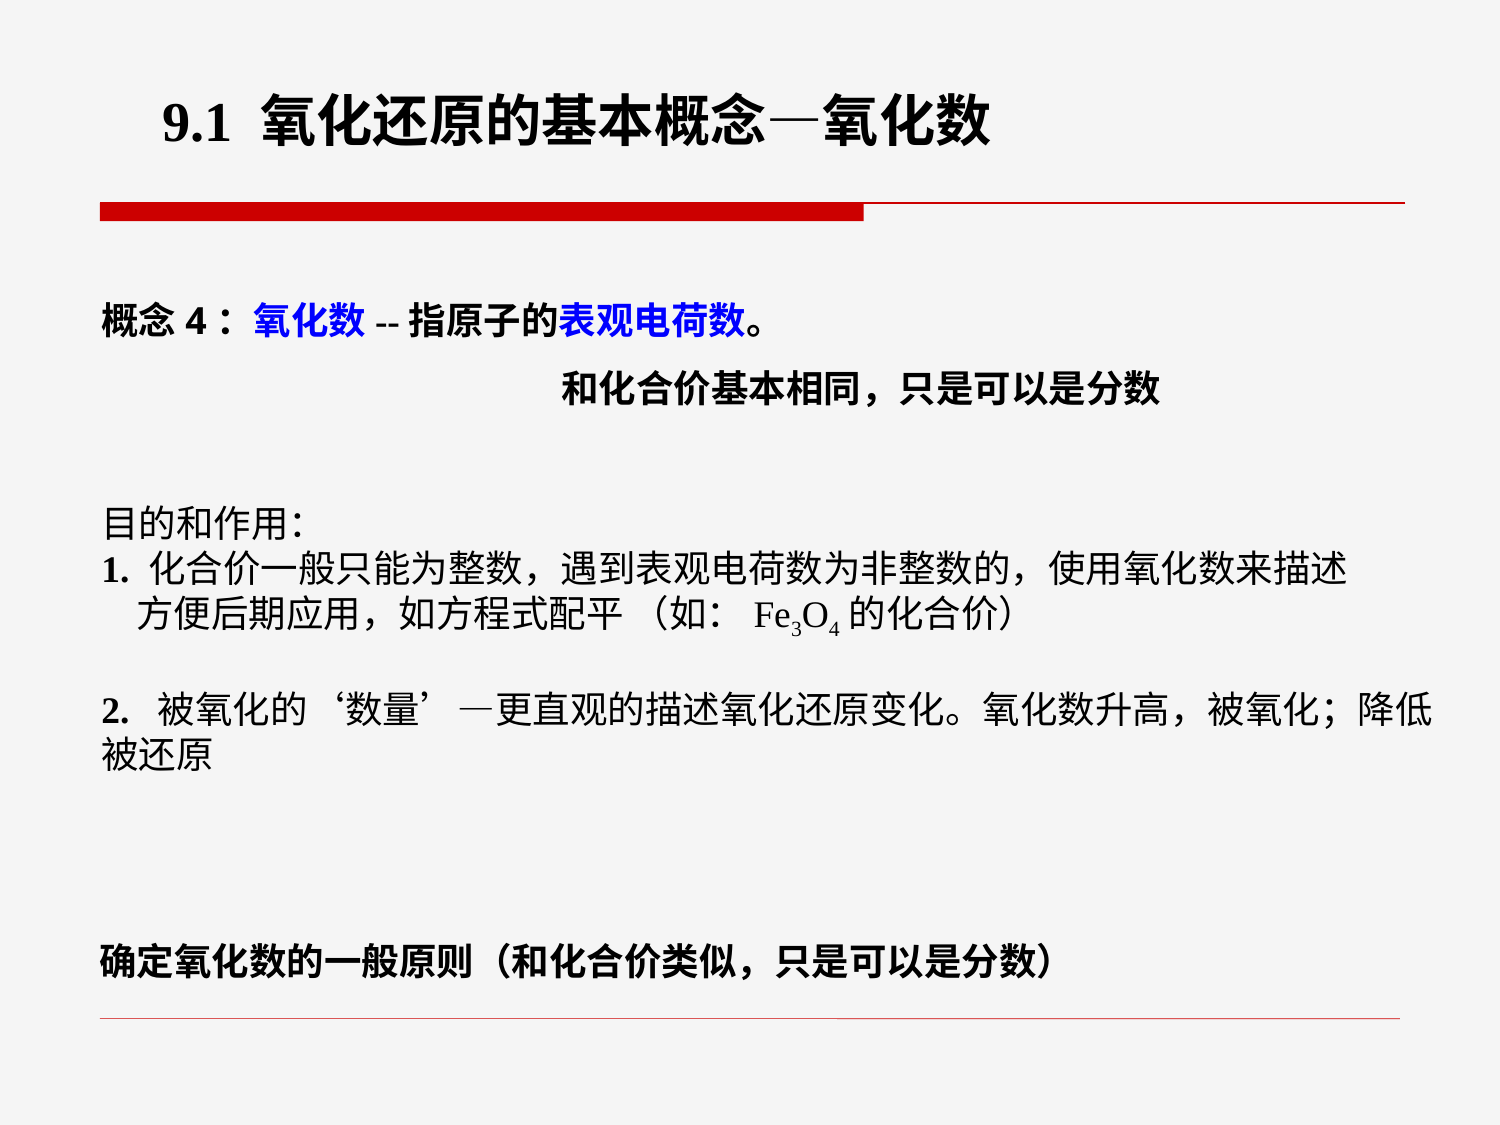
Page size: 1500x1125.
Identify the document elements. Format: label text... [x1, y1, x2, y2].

text_box 确定氧化数的一般原则（和化合价类似，只是可以是分数） [84, 907, 1256, 990]
text_box 9.1 氧化还原的基本概念—氧化数 [147, 77, 1117, 160]
text_box 概念4：氧化数--指原子的表观电荷数。 和化合价基本相同，只是可以是分数 目的和作用： 1. 化合价一般只能为整数，遇到表观电荷数为非整数的，使用氧化数来描述 方便后期应用，如方程式配平 （如：Fe3O4的化合价） 2. 被氧化的‘数量’—更直观的描述氧化还原变化。氧化数升高，被氧化；降低被还原 [86, 267, 1463, 783]
